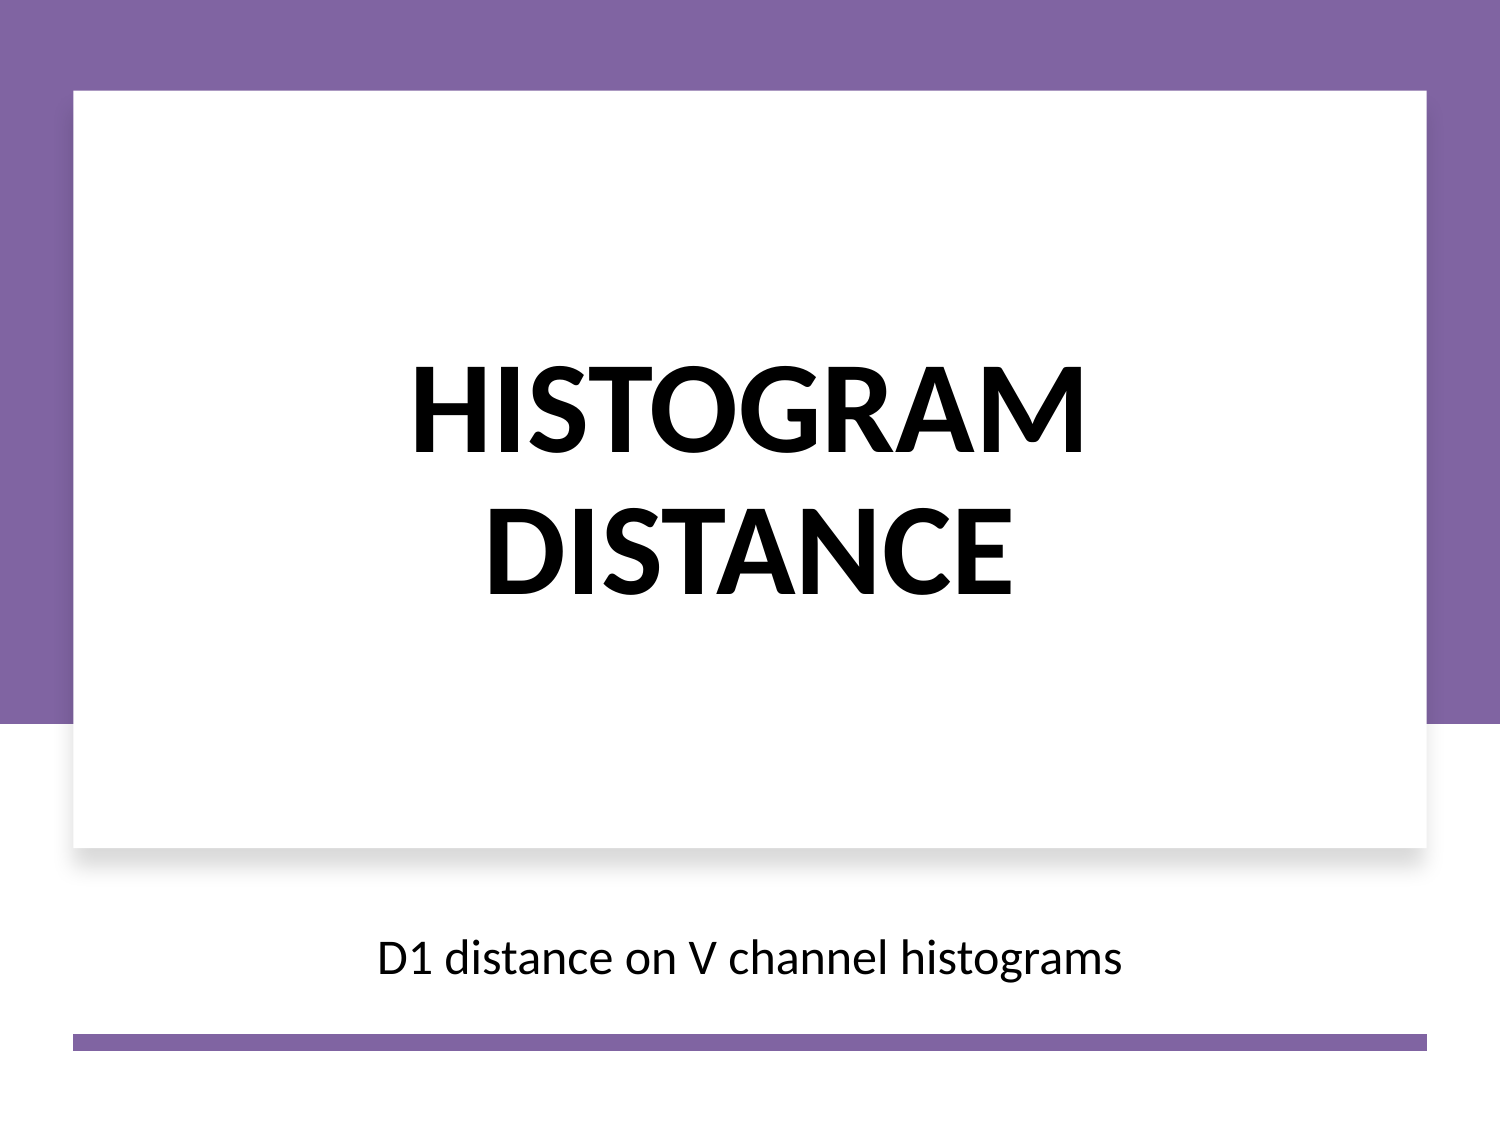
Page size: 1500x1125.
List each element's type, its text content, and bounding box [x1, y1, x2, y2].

text_box [0, 0, 1500, 726]
title Histogram Distance [187, 212, 1313, 750]
text_box [71, 88, 1429, 850]
text_box [0, 726, 1500, 1125]
list D1 distance on V channel histograms [187, 904, 1313, 1012]
